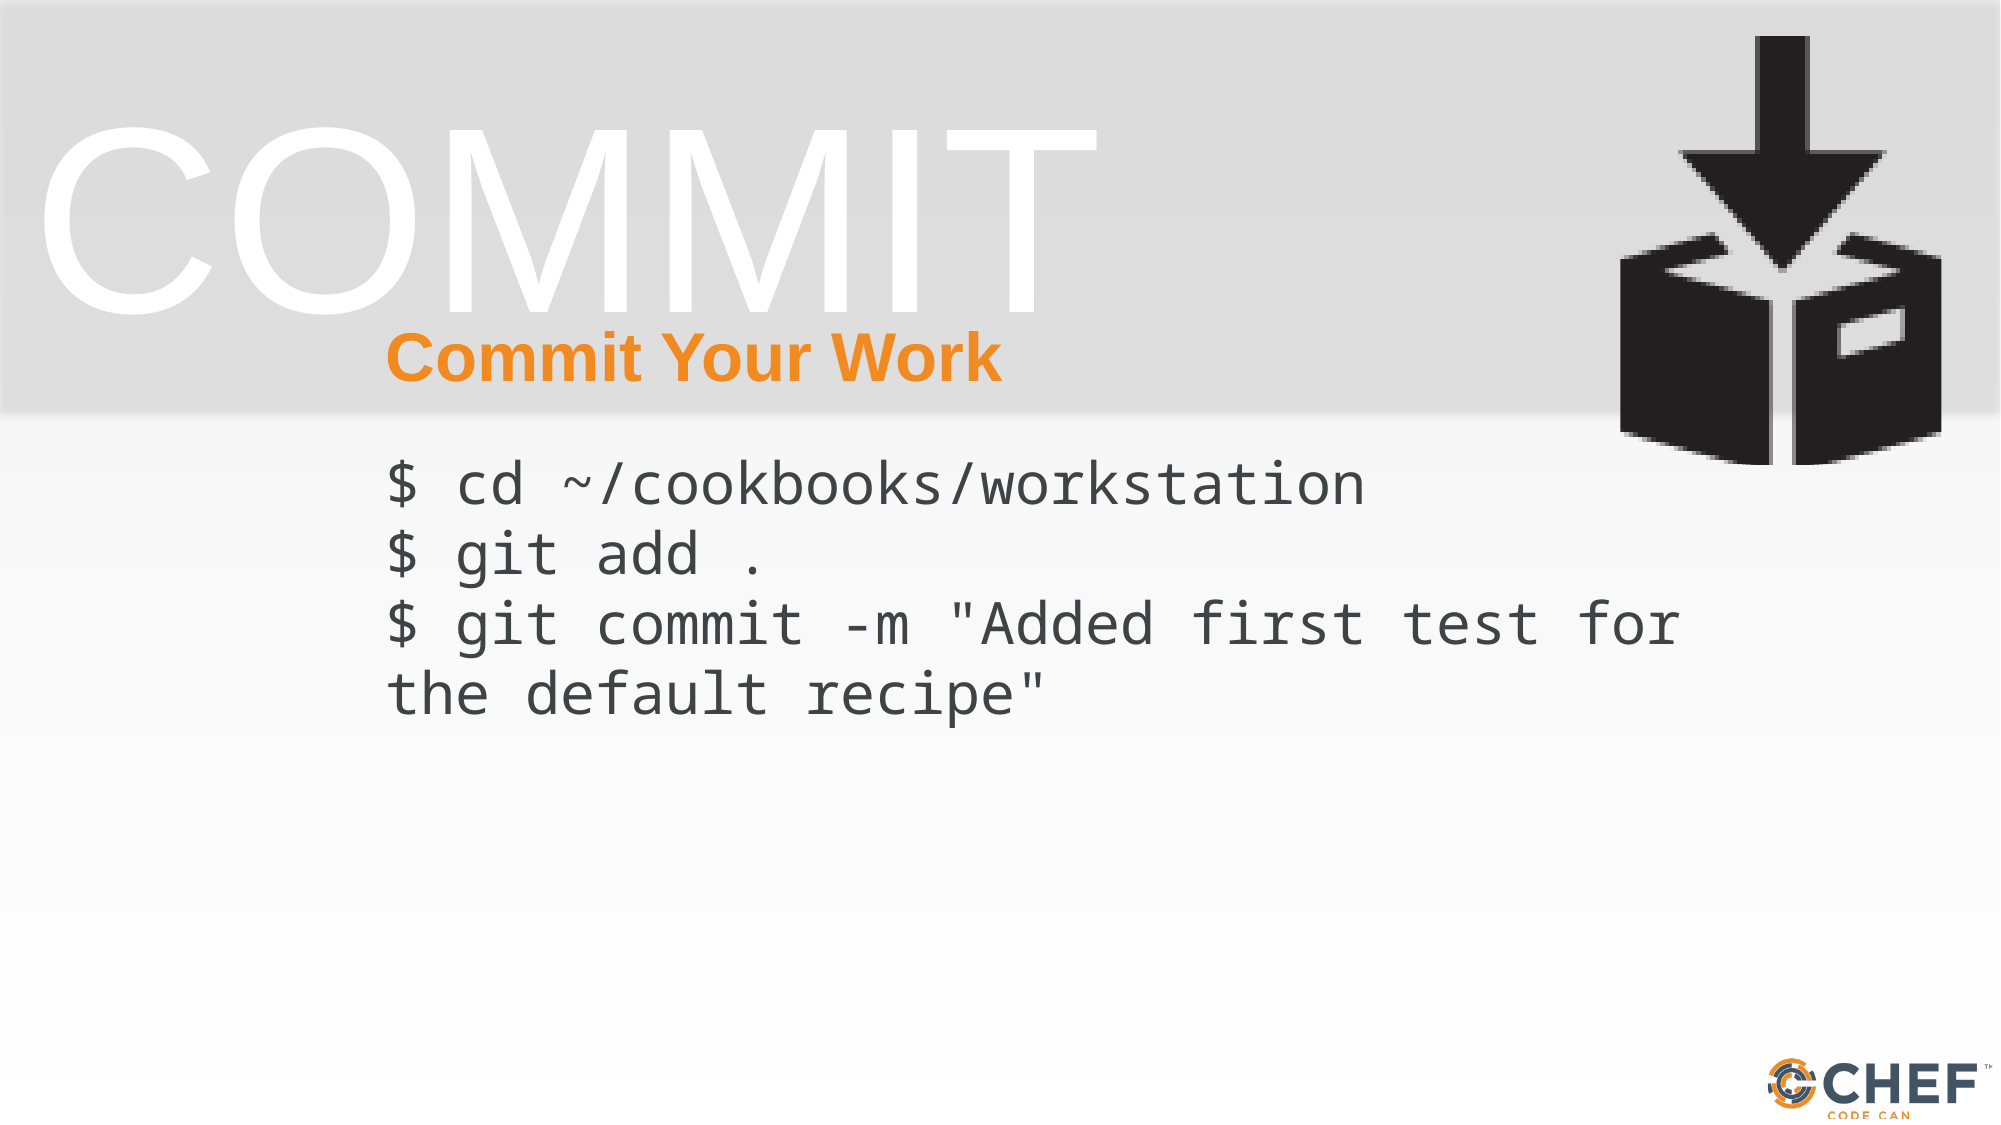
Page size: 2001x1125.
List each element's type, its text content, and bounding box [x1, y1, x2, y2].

subtitle $ cd ~/cookbooks/workstation $ git add . $ git commit -m "Added first test for the default recipe" [370, 431, 1721, 844]
title Commit Your Work [370, 307, 1721, 412]
